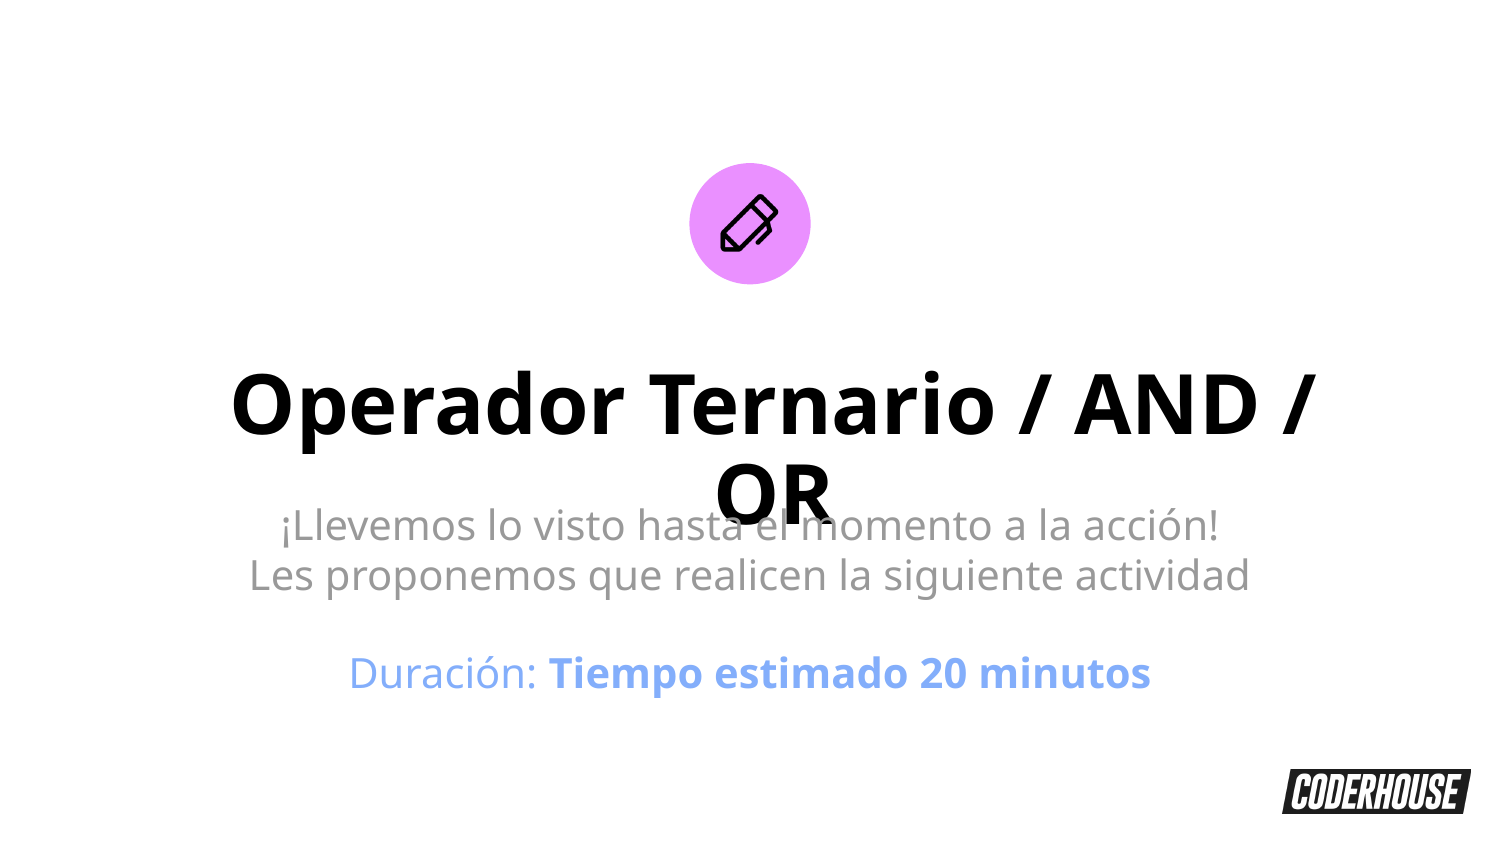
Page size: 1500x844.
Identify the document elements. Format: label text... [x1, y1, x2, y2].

picture [1281, 769, 1471, 814]
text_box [689, 162, 811, 285]
text_box Operador Ternario / AND / OR [161, 347, 1386, 558]
text_box ¡Llevemos lo visto hasta el momento a la acción! Les proponemos que realicen la siguiente actividad [161, 483, 1339, 714]
